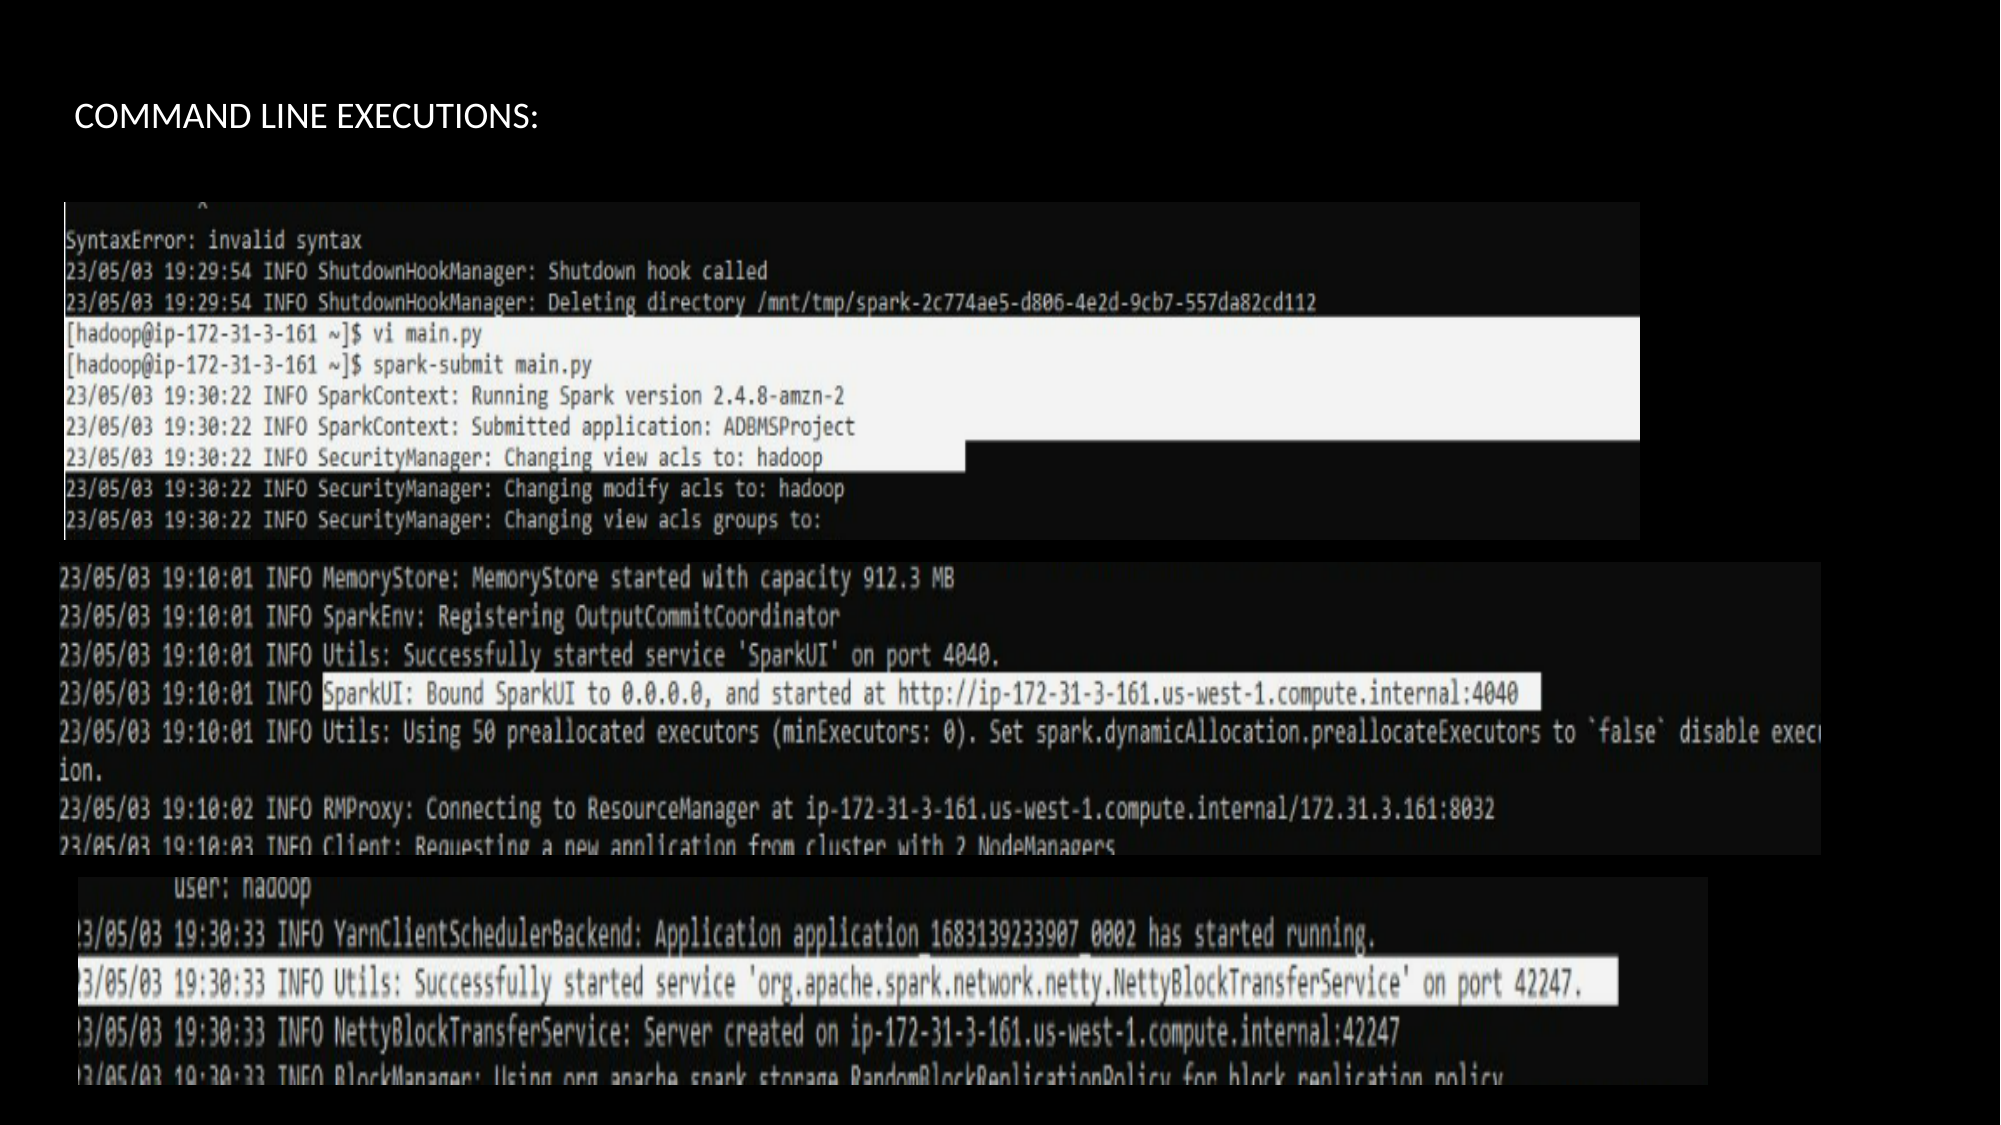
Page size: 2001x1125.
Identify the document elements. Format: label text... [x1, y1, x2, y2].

picture [64, 202, 1640, 540]
text_box COMMAND LINE EXECUTIONS: [59, 84, 803, 144]
picture [78, 877, 1708, 1085]
picture [59, 562, 1821, 855]
